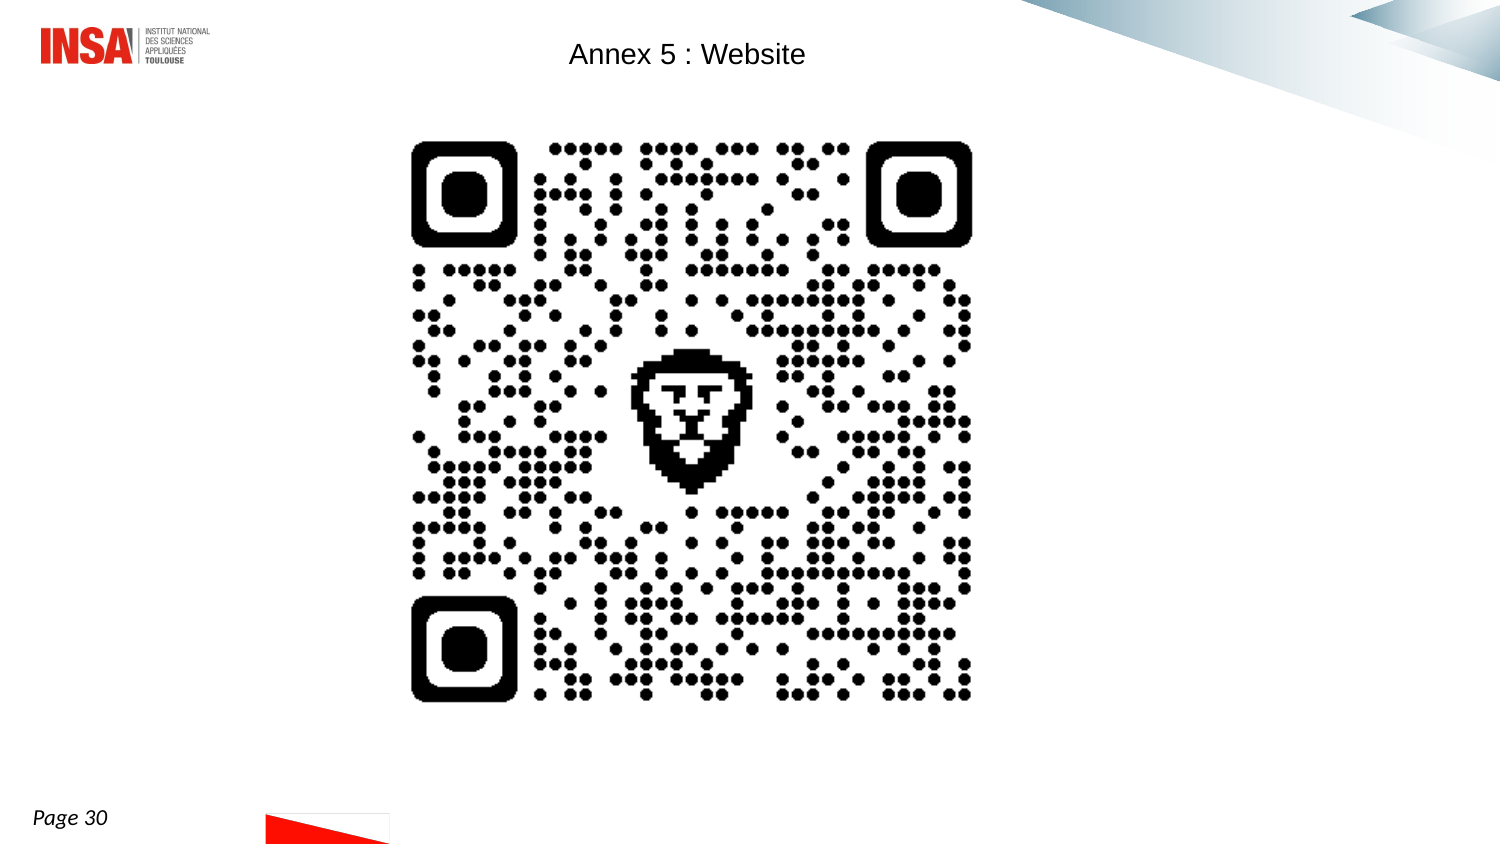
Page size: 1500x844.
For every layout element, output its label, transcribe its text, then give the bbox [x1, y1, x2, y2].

picture [351, 80, 1033, 763]
picture [265, 813, 390, 844]
text_box Annex 5 : Website [426, 19, 958, 79]
picture [41, 27, 210, 64]
